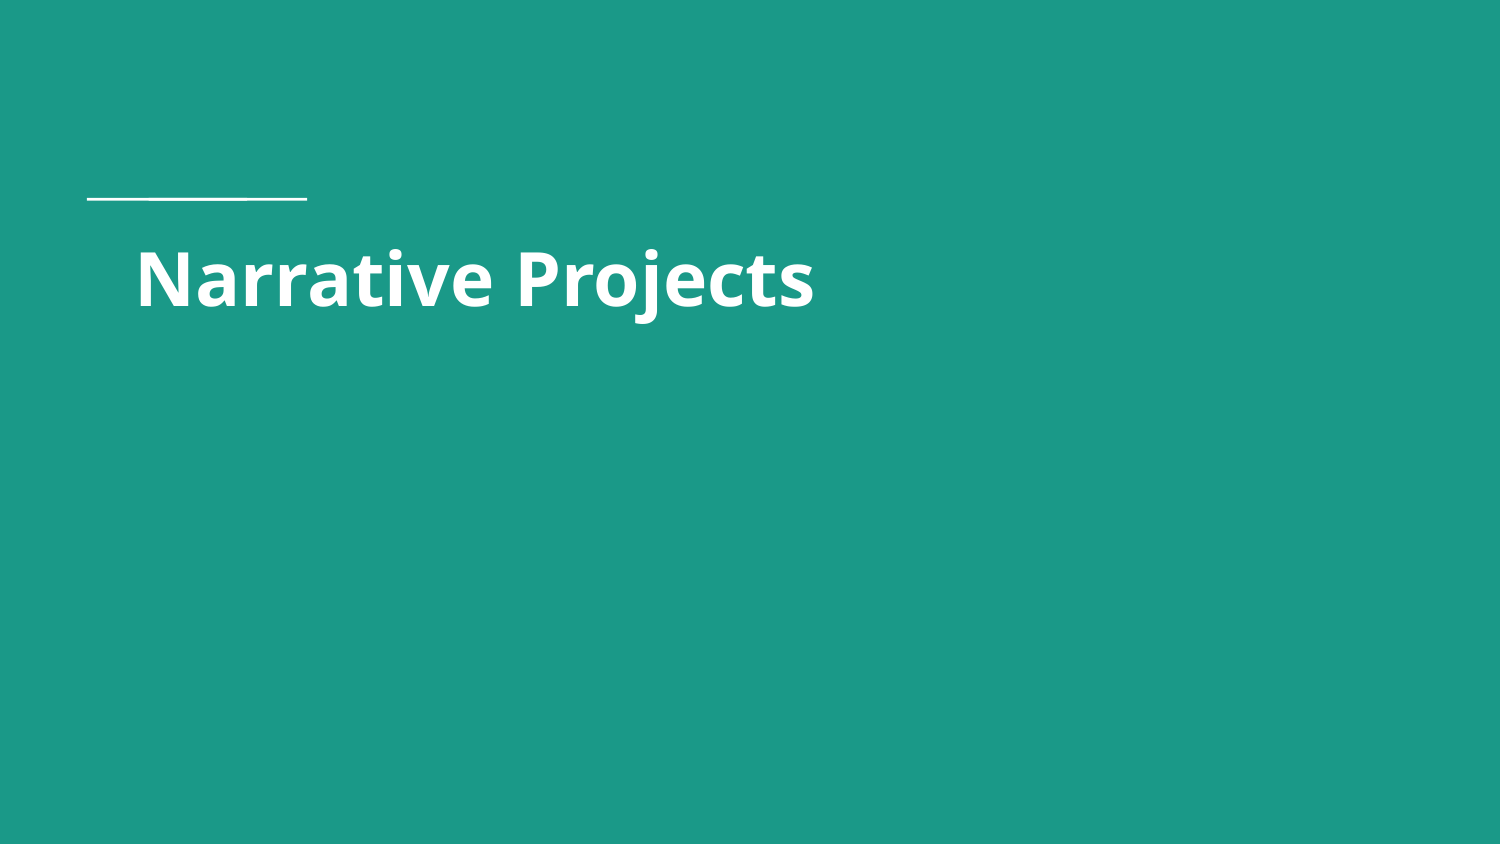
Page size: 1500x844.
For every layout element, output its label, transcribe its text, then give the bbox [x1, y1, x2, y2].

title Narrative Projects [119, 216, 1381, 466]
